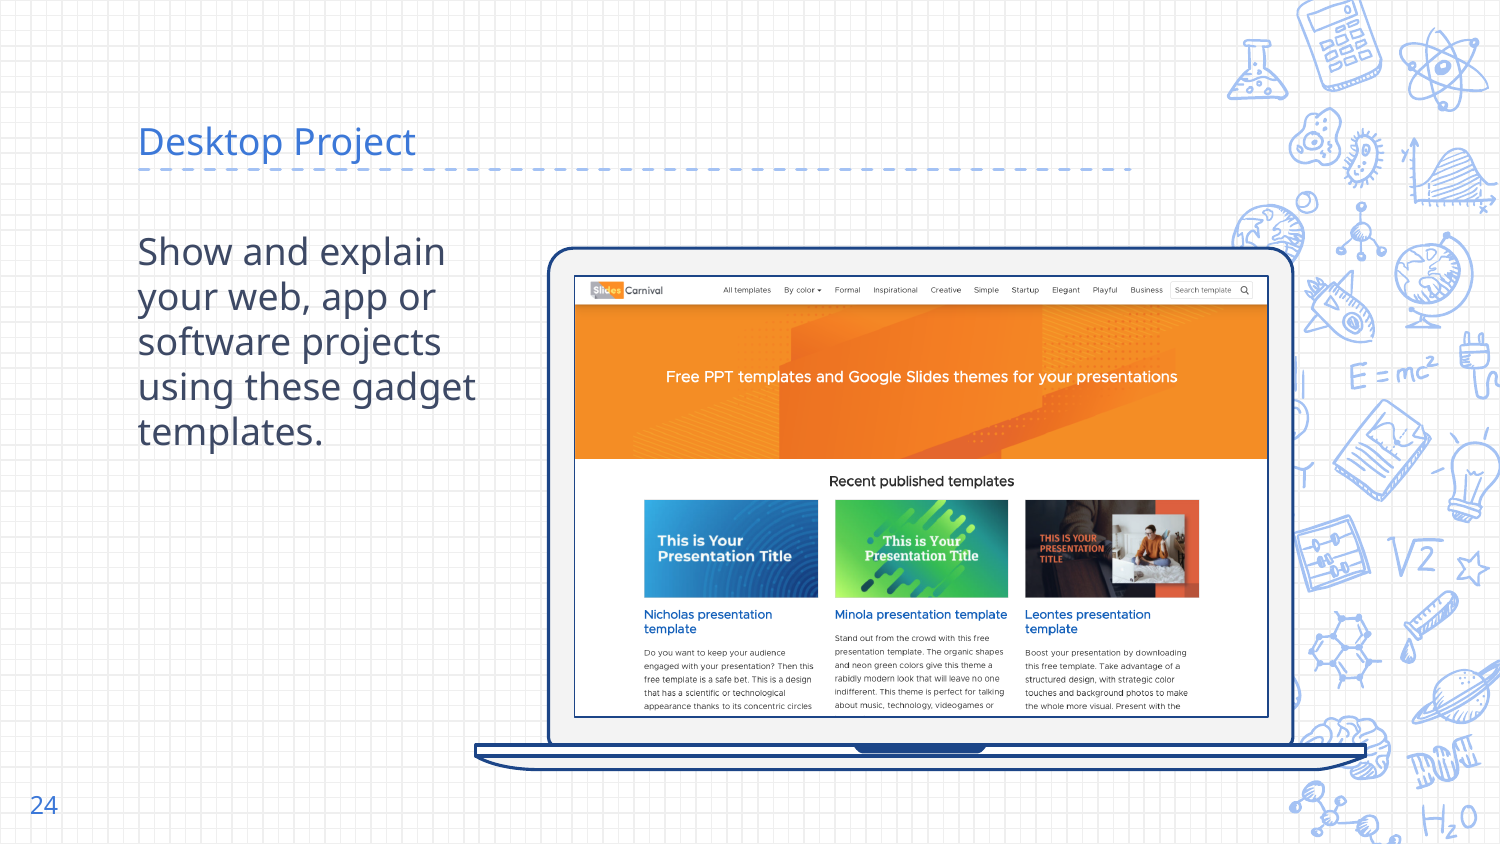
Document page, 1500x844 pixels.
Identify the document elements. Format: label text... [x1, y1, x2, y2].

title Desktop Project [122, 36, 1130, 178]
list Show and explain your web, app or software projects using these gadget templates. [122, 212, 493, 806]
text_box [475, 247, 1367, 770]
slide_number 24 [14, 774, 105, 840]
picture [574, 276, 1268, 717]
